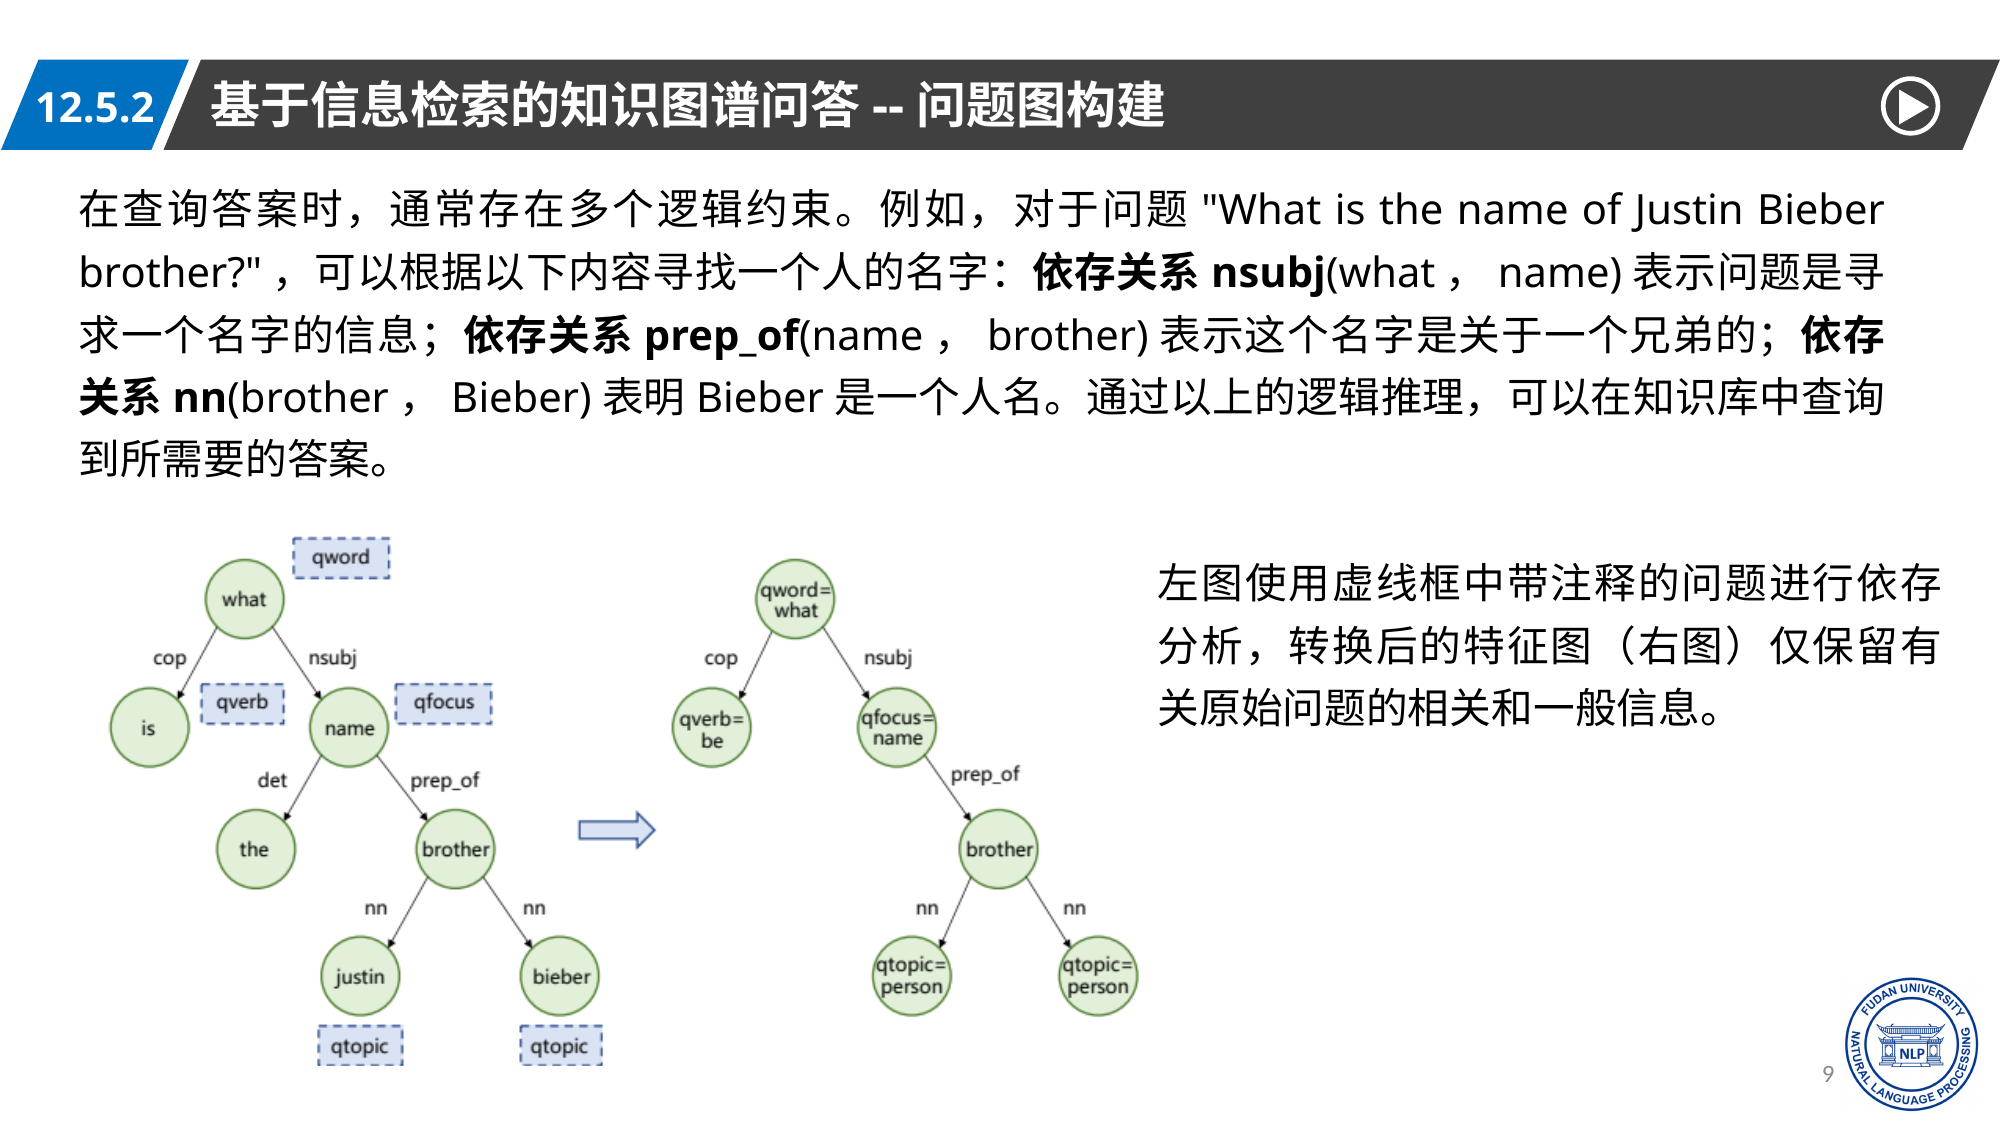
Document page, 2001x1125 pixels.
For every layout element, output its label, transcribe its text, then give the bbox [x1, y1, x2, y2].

picture [94, 533, 1158, 1066]
text_box 在查询答案时，通常存在多个逻辑约束。例如，对于问题"What is the name of Justin Bieber brother?"，可以根据以下内容寻找一个人的名字：依存关系nsubj(what，name)表示问题是寻求一个名字的信息；依存关系prep_of(name，brother)表示这个名字是关于一个兄弟的；依存关系nn(brother，Bieber)表明Bieber是一个人名。通过以上的逻辑推理，可以在知识库中查询到所需要的答案。 [63, 163, 1900, 491]
slide_number 97 [1412, 1042, 1863, 1103]
text_box [1, 121, 157, 150]
picture [1834, 972, 1985, 1117]
text_box 12.5.2 [13, 73, 177, 138]
text_box 基于信息检索的知识图谱问答--问题图构建 [195, 66, 1182, 142]
text_box [163, 59, 2000, 150]
text_box [32, 59, 189, 89]
text_box 左图使用虚线框中带注释的问题进行依存分析，转换后的特征图（右图）仅保留有关原始问题的相关和一般信息。 [1162, 537, 1957, 740]
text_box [1883, 78, 1939, 134]
